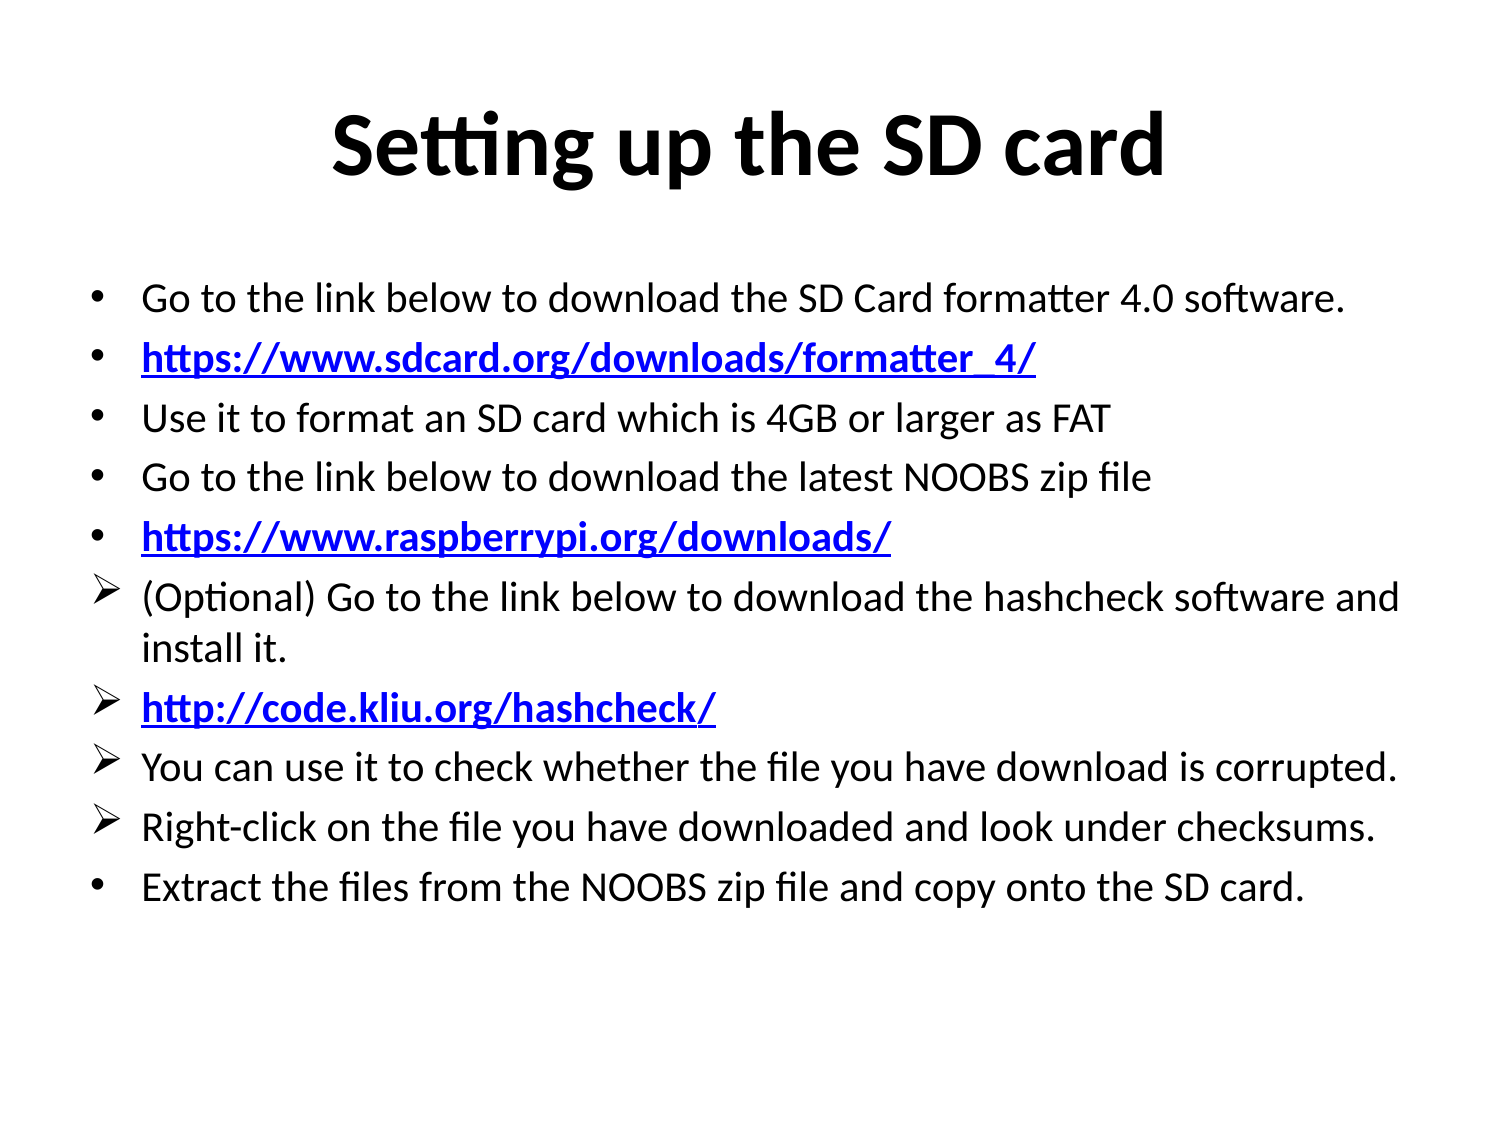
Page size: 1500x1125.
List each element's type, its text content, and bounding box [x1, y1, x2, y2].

title Setting up the SD card [75, 45, 1425, 233]
list Go to the link below to download the SD Card formatter 4.0 software. https://www.sdcard.org/downloads/formatter_4/ Use it to format an SD card which is 4GB or larger as FAT Go to the link below to download the latest NOOBS zip file https://www.raspberrypi.org/downloads/ (Optional) Go to the link below to download the hashcheck software and install it. http://code.kliu.org/hashcheck/ You can use it to check whether the file you have download is corrupted. Right-click on the file you have downloaded and look under checksums. Extract the files from the NOOBS zip file and copy onto the SD card. [75, 262, 1425, 1005]
